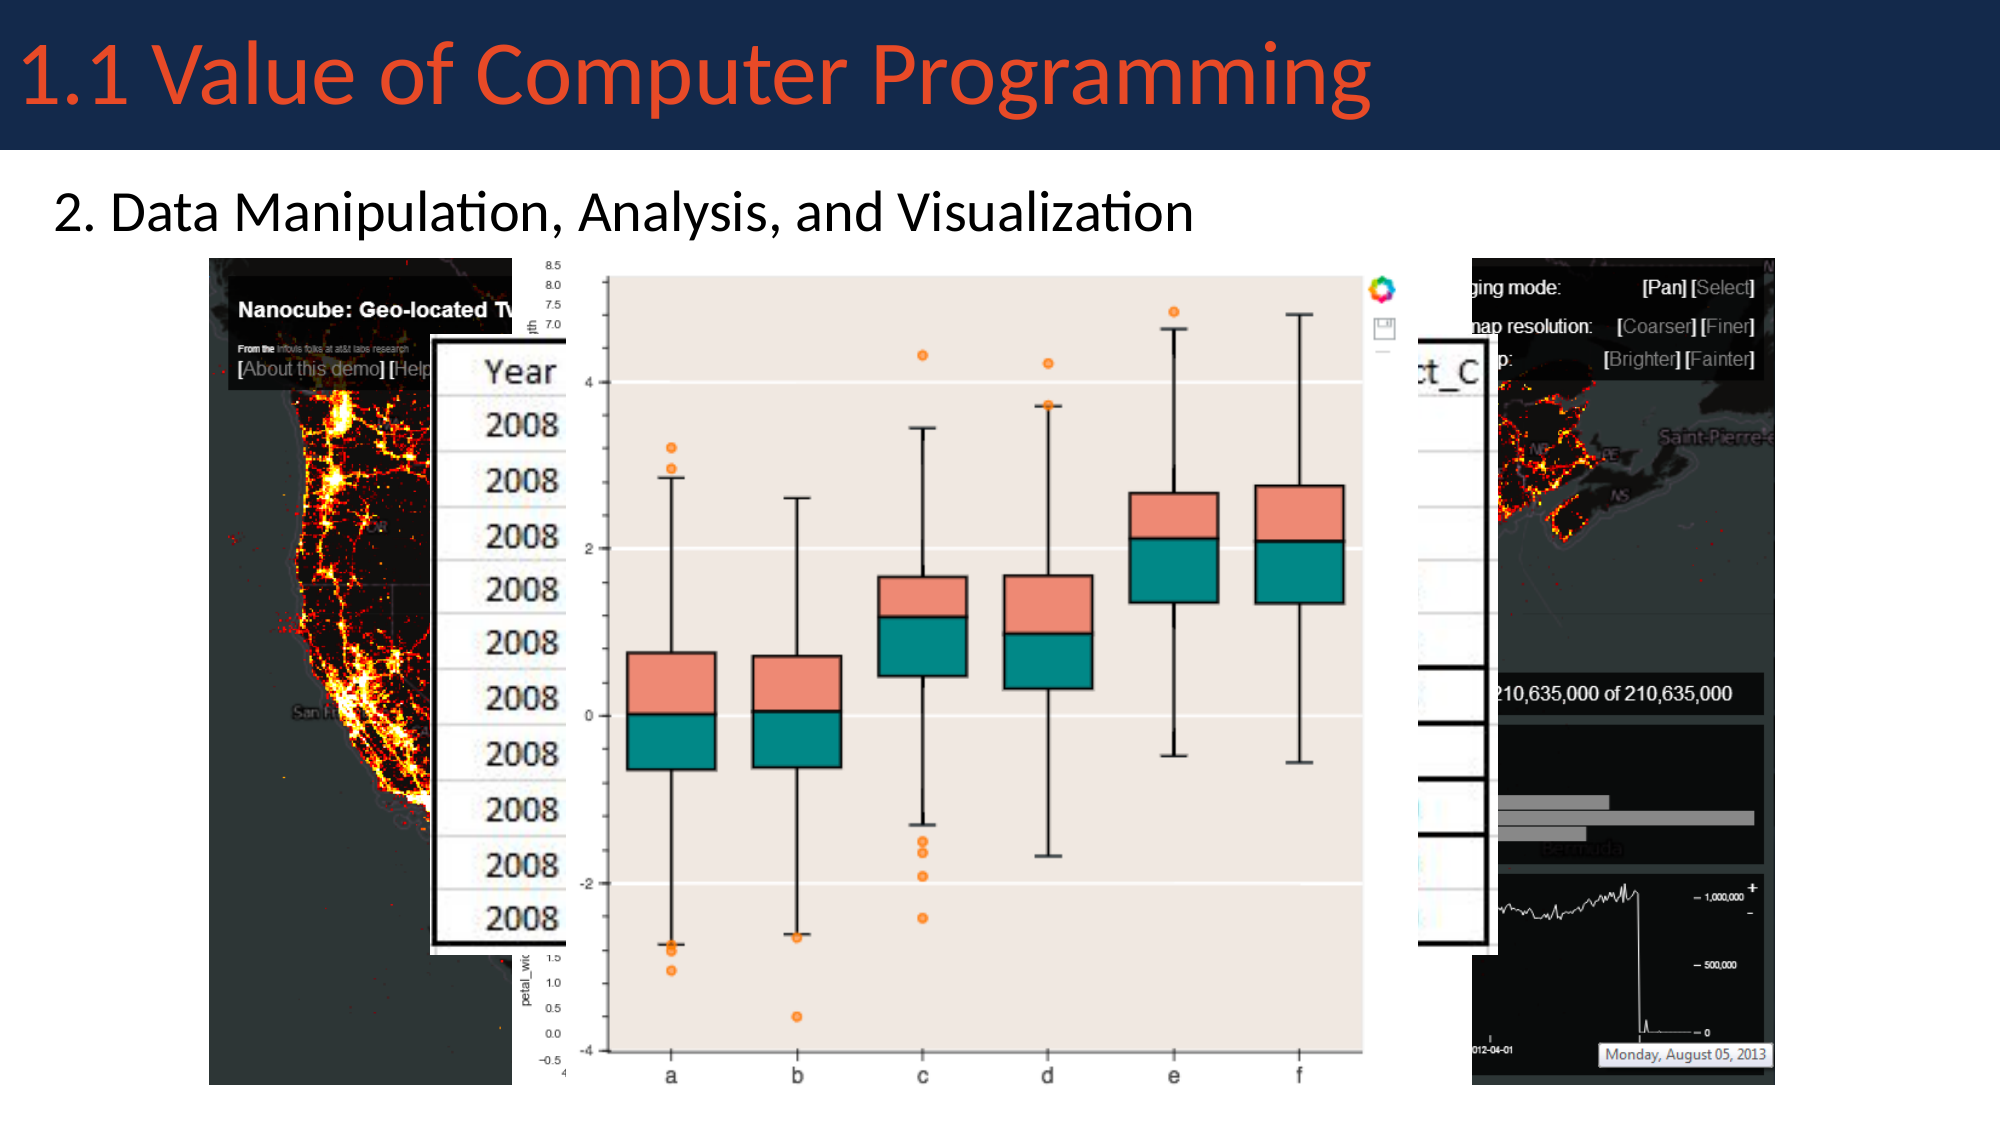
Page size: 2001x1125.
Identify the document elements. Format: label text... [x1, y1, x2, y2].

title 1.1 Value of Computer Programming [0, 0, 2000, 150]
picture [208, 252, 1776, 1106]
list 2. Data Manipulation, Analysis, and Visualization [38, 173, 1979, 1006]
